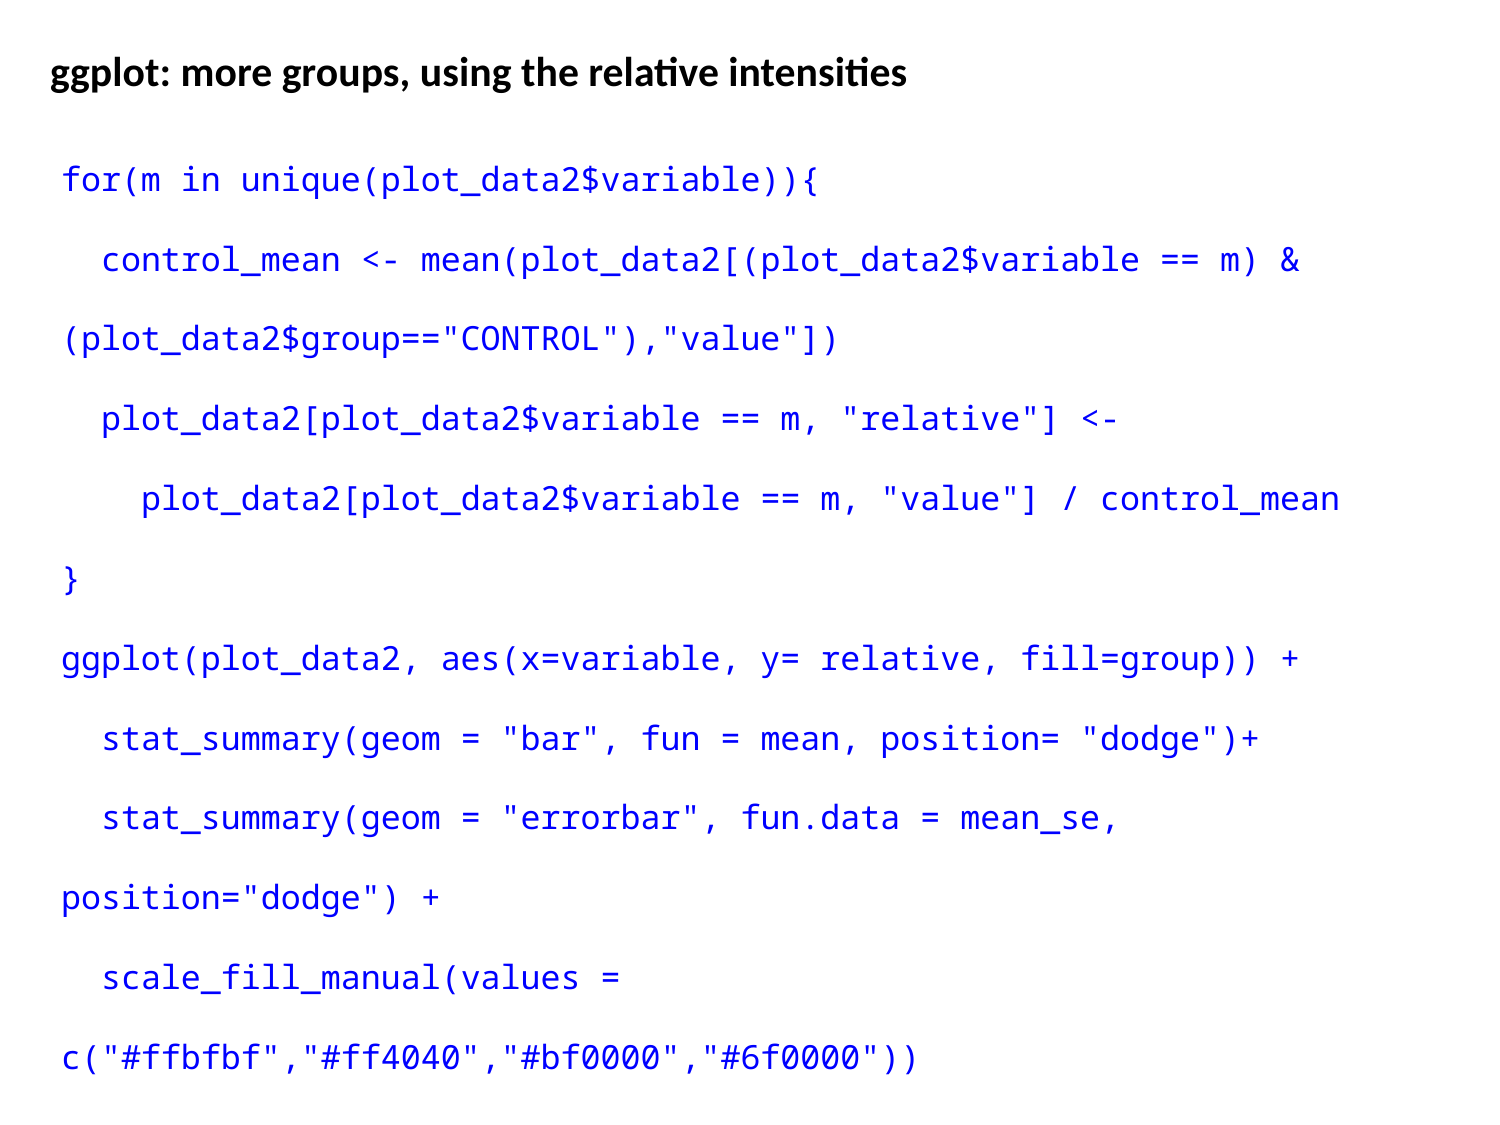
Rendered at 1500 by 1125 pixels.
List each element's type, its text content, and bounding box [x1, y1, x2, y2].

text_box for(m in unique(plot_data2$variable)){ control_mean <- mean(plot_data2[(plot_data2$variable == m) & (plot_data2$group=="CONTROL"),"value"]) plot_data2[plot_data2$variable == m, "relative"] <- plot_data2[plot_data2$variable == m, "value"] / control_mean } ggplot(plot_data2, aes(x=variable, y= relative, fill=group)) + stat_summary(geom = "bar", fun = mean, position= "dodge")+ stat_summary(geom = "errorbar", fun.data = mean_se, position="dodge") + scale_fill_manual(values = c("#ffbfbf","#ff4040","#bf0000","#6f0000")) [61, 117, 1405, 1076]
text_box ggplot: more groups, using the relative intensities [35, 12, 1070, 102]
